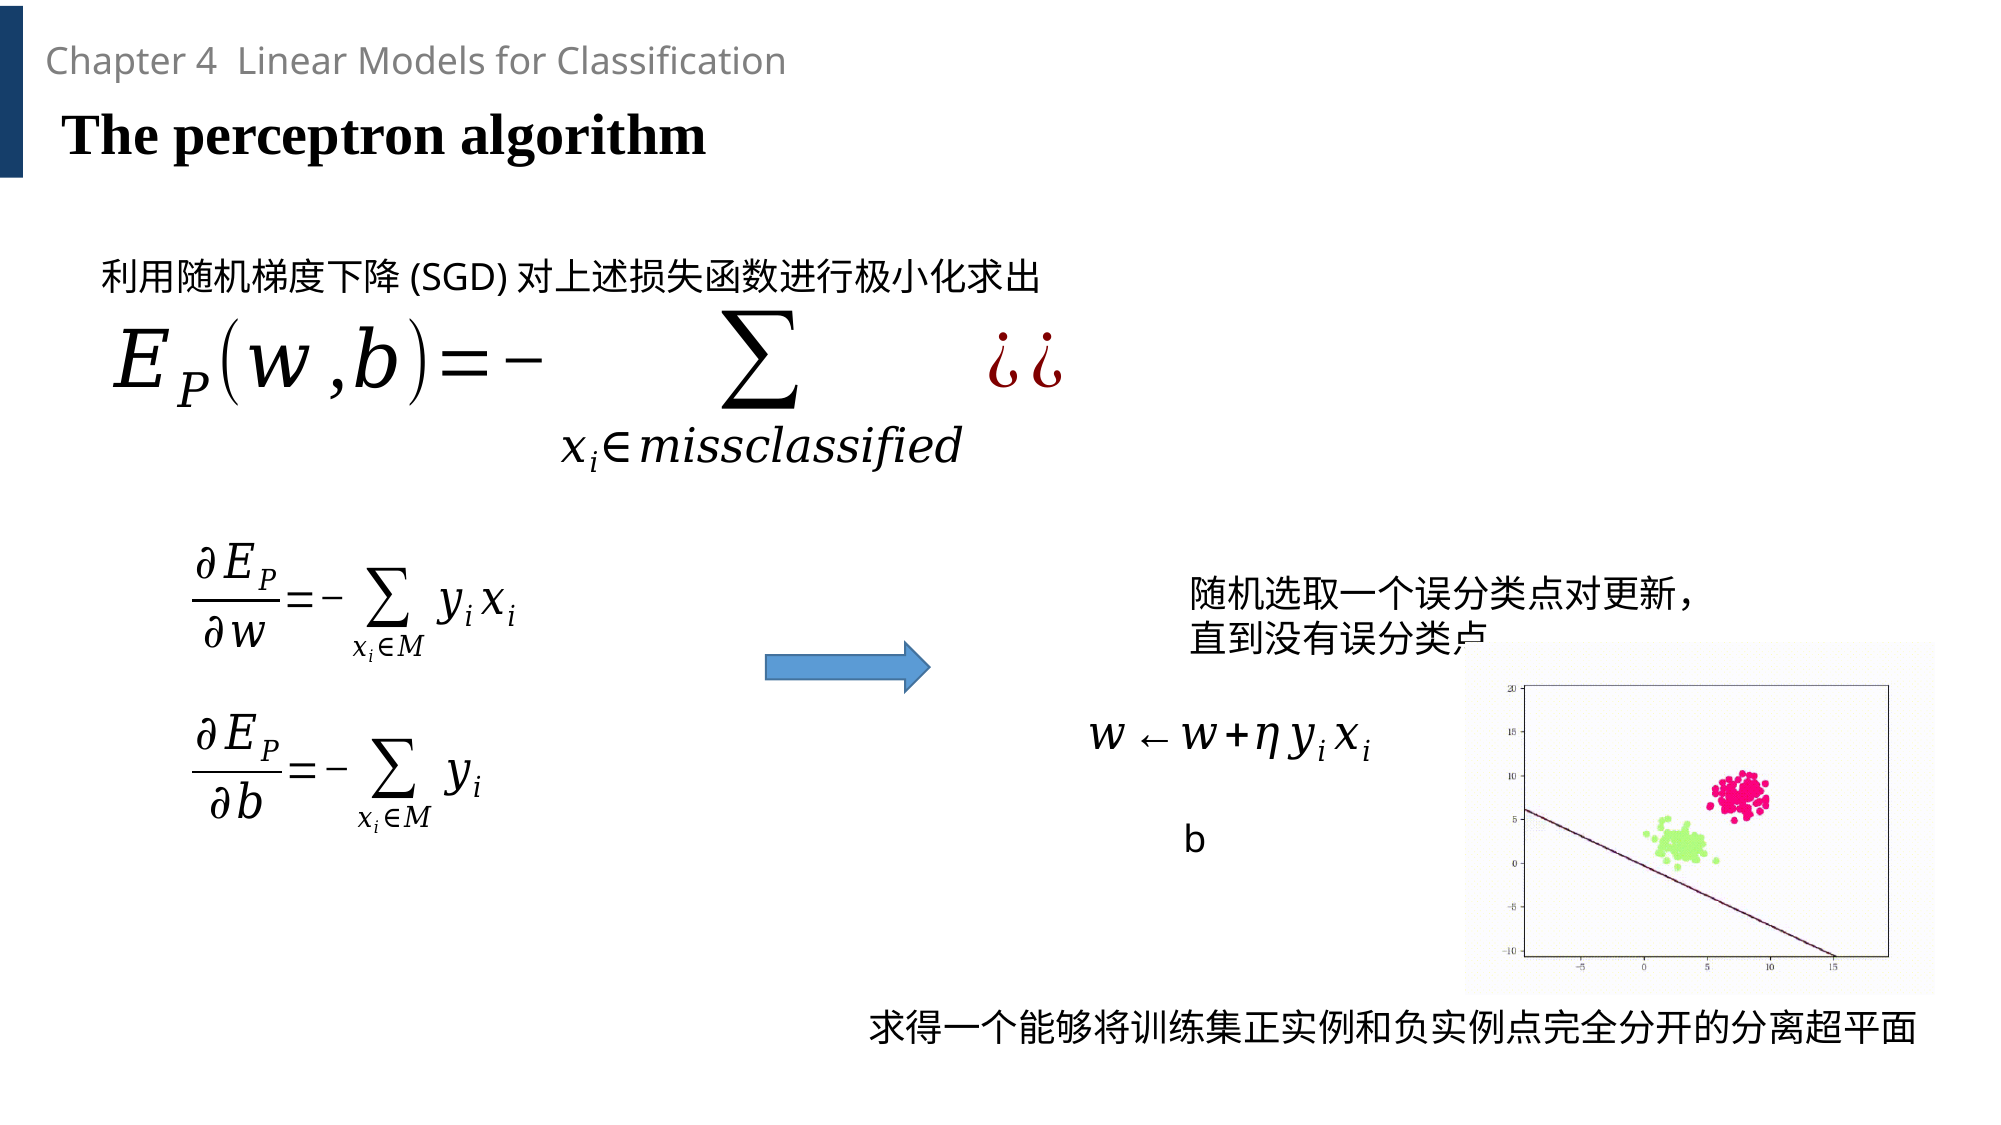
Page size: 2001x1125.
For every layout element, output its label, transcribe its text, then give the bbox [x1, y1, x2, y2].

text_box Chapter 4 Linear Models for Classification [30, 29, 1145, 90]
text_box 求得一个能够将训练集正实例和负实例点完全分开的分离超平面 [853, 996, 1936, 1057]
text_box [764, 640, 931, 695]
text_box [0, 5, 24, 179]
text_box The perceptron algorithm [30, 80, 1175, 176]
picture [1465, 642, 1935, 995]
